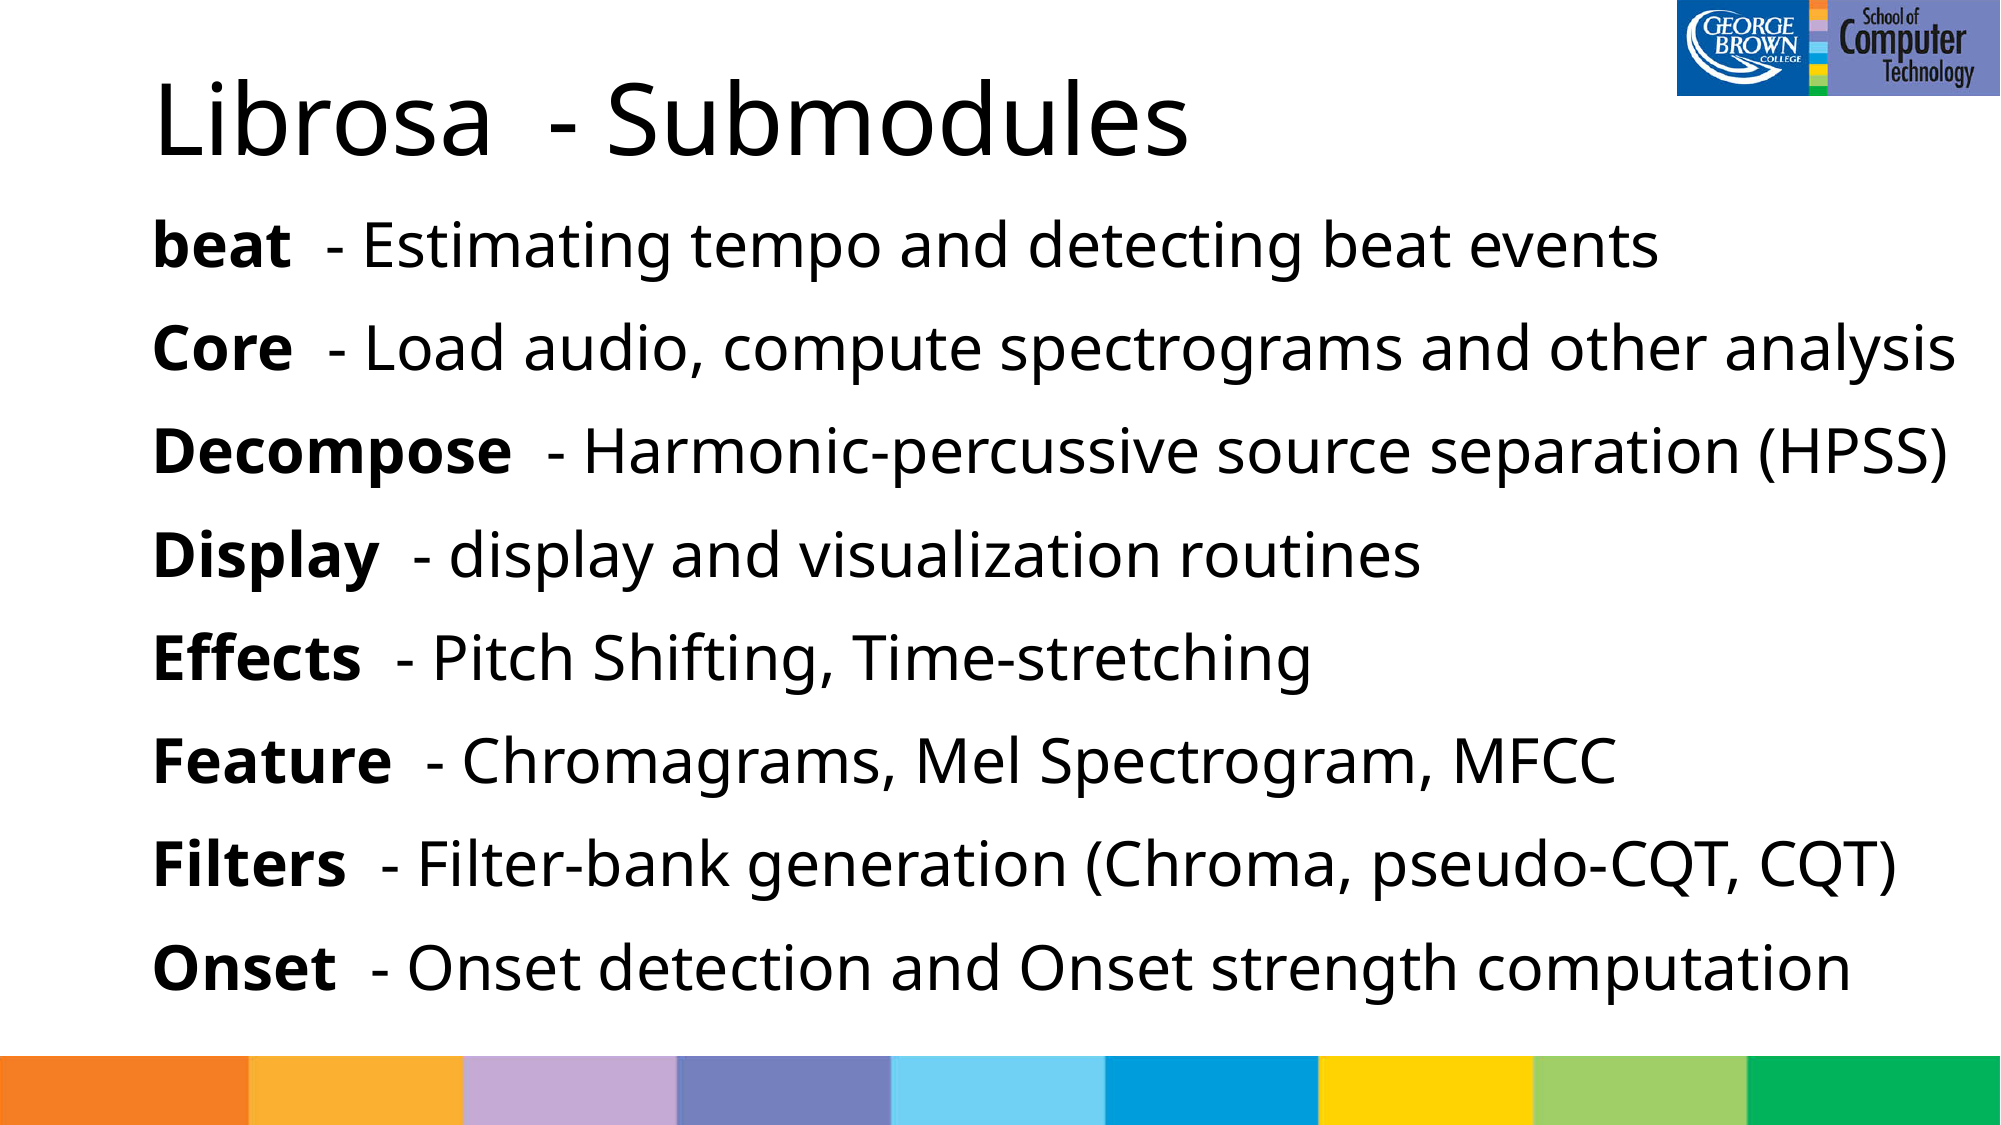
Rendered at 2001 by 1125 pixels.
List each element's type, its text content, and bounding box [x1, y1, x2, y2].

picture [1677, 0, 2000, 96]
title Librosa - Submodules [137, 13, 1863, 189]
text_box beat - Estimating tempo and detecting beat events Core - Load audio, compute spectrograms and other analysis Decompose - Harmonic-percussive source separation (HPSS) Display - display and visualization routines Effects - Pitch Shifting, Time-stretching Feature - Chromagrams, Mel Spectrogram, MFCC Filters - Filter-bank generation (Chroma, pseudo-CQT, CQT) Onset - Onset detection and Onset strength computation [136, 189, 1982, 1056]
picture [0, 1056, 1105, 1125]
picture [1318, 1056, 2000, 1125]
